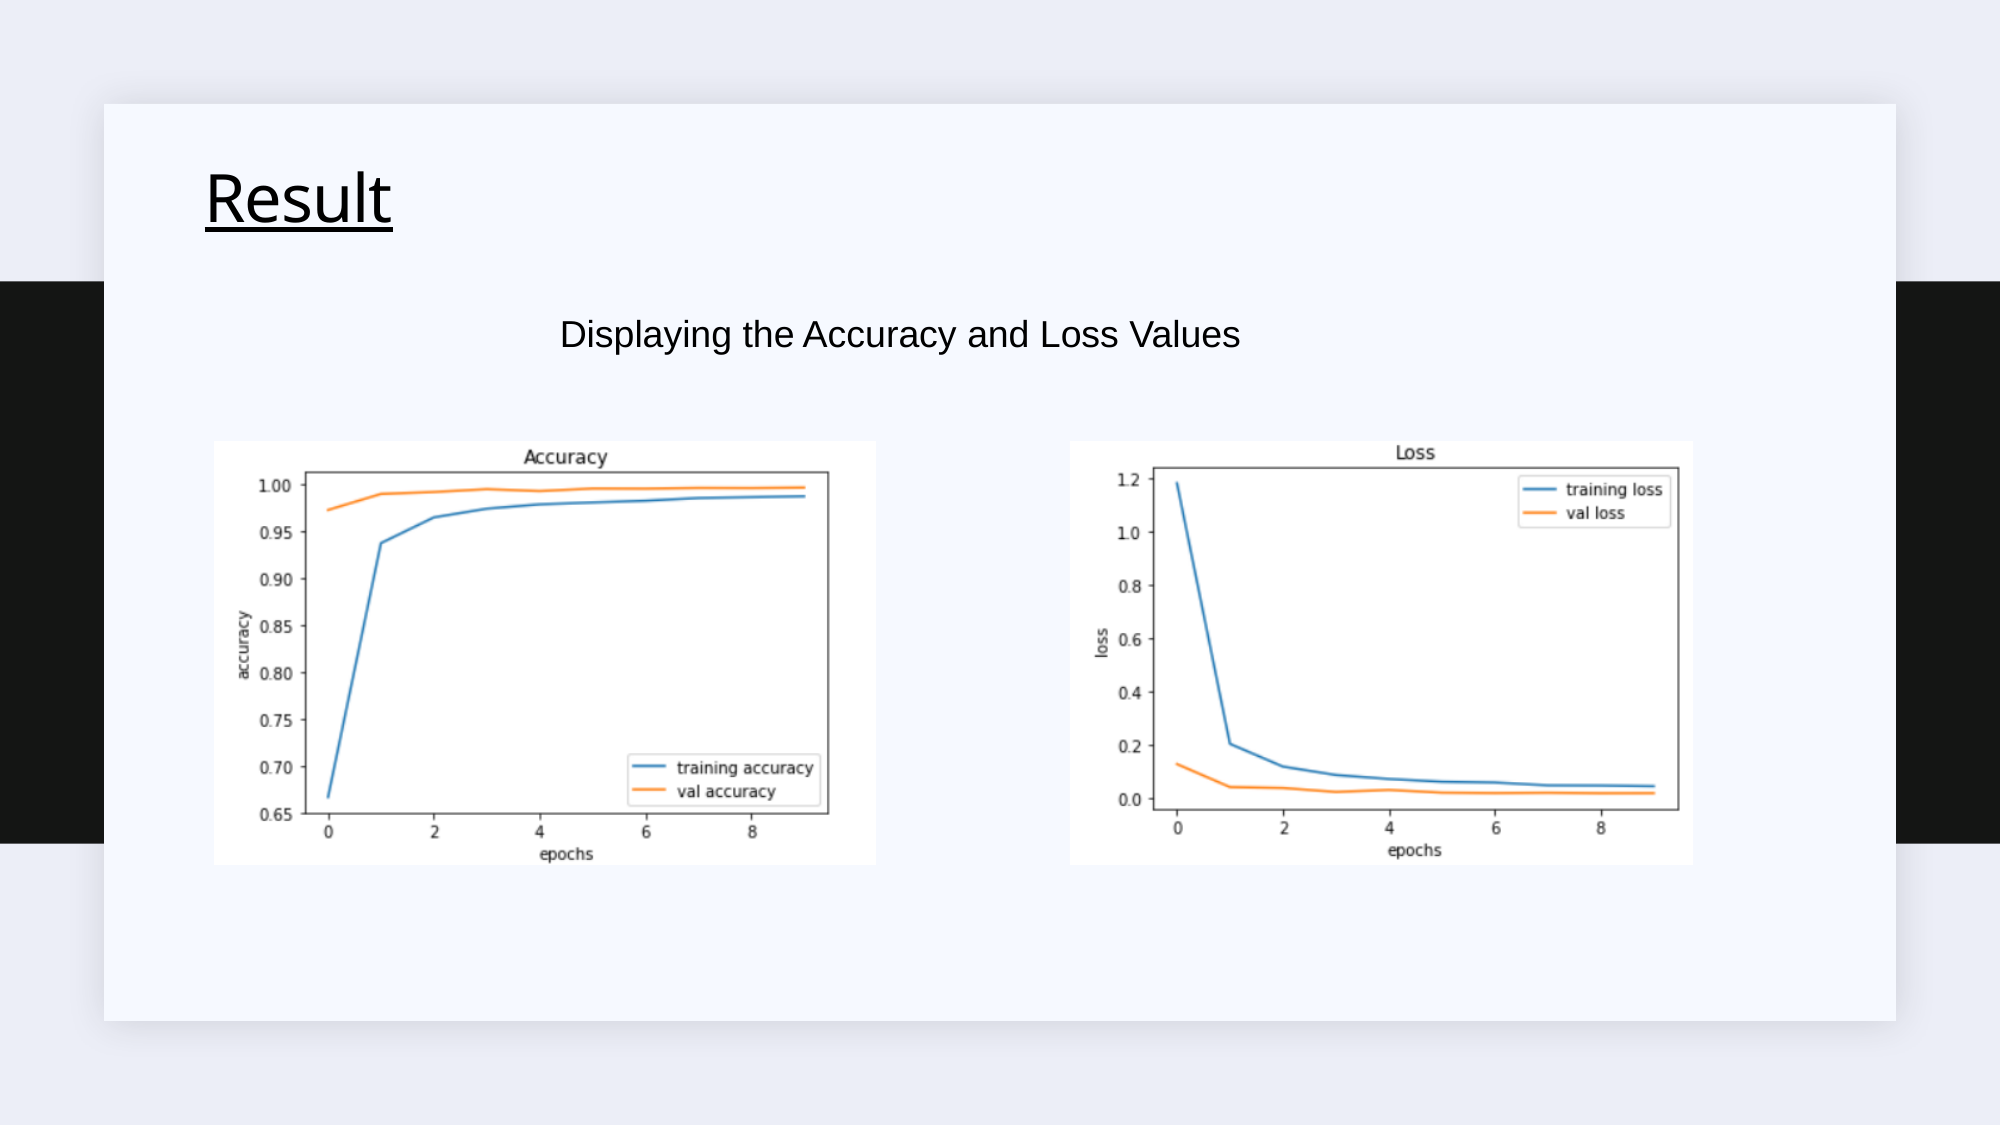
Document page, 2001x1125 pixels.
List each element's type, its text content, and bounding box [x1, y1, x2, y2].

title Result [189, 152, 1127, 249]
text_box Displaying the Accuracy and Loss Values [545, 302, 1545, 363]
picture [213, 441, 877, 865]
text_box [164, 266, 1102, 363]
picture [1069, 441, 1694, 865]
